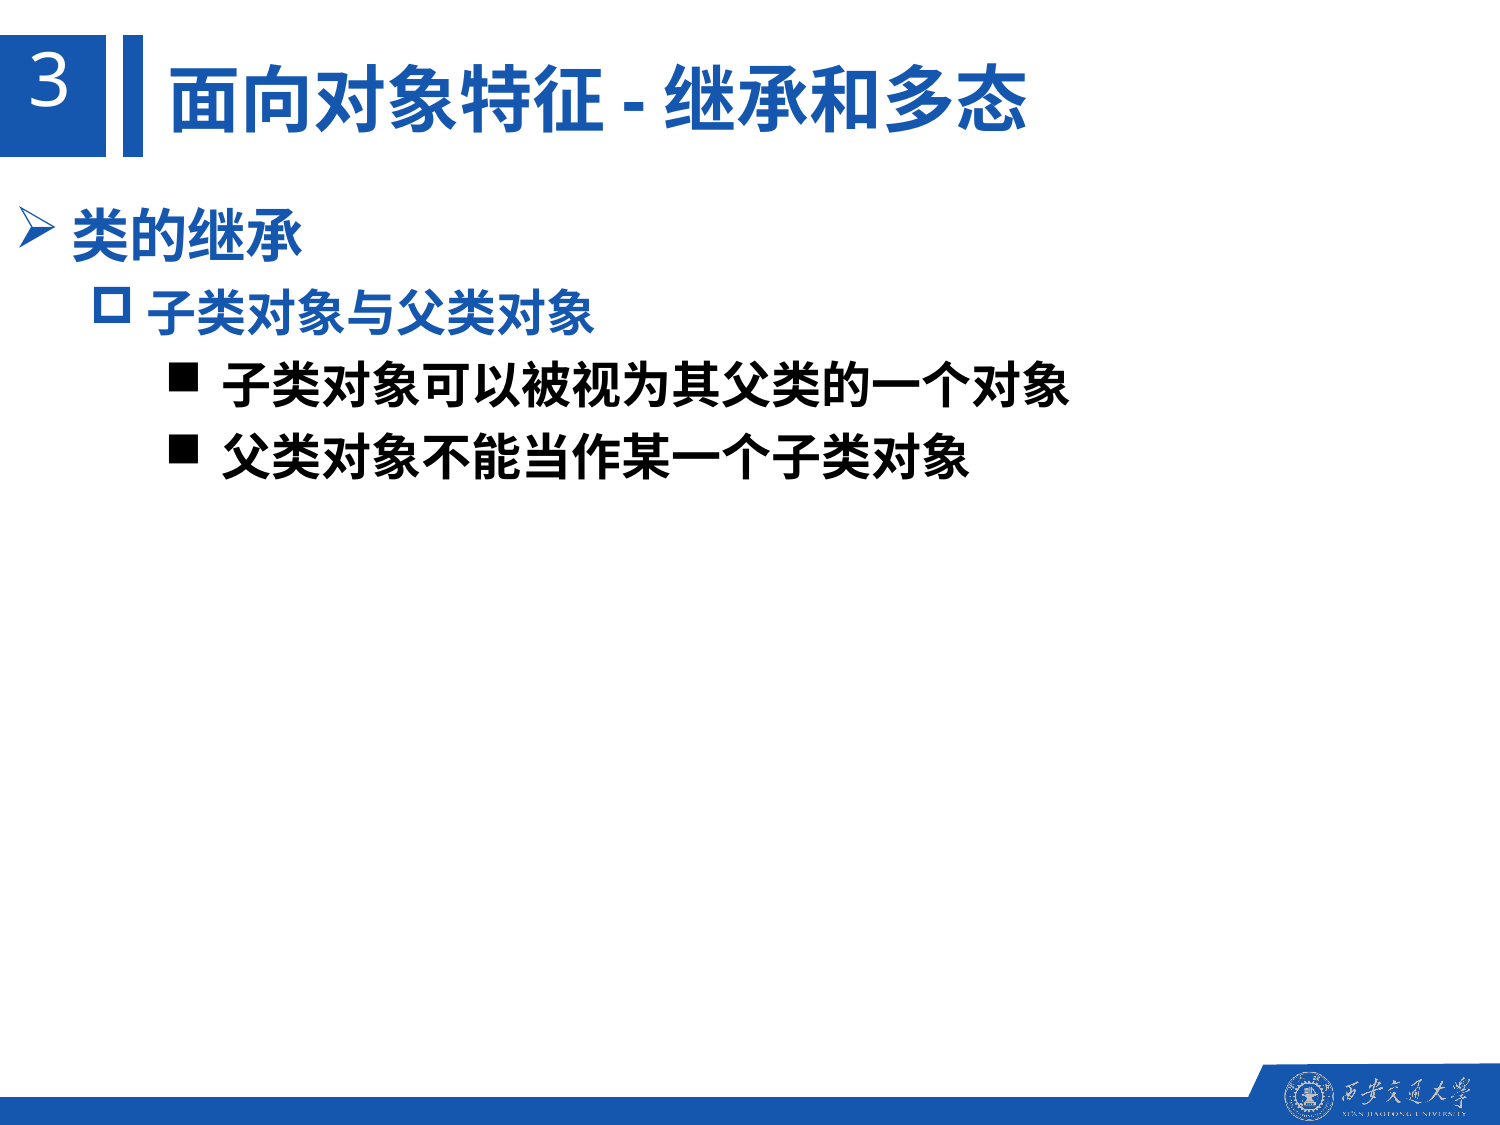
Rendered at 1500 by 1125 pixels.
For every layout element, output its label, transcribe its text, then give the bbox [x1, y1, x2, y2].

text_box 3 [14, 23, 87, 129]
text_box 类的继承 子类对象与父类对象 子类对象可以被视为其父类的一个对象 父类对象不能当作某一个子类对象 [0, 178, 1500, 493]
text_box 面向对象特征-继承和多态 [152, 45, 1044, 149]
